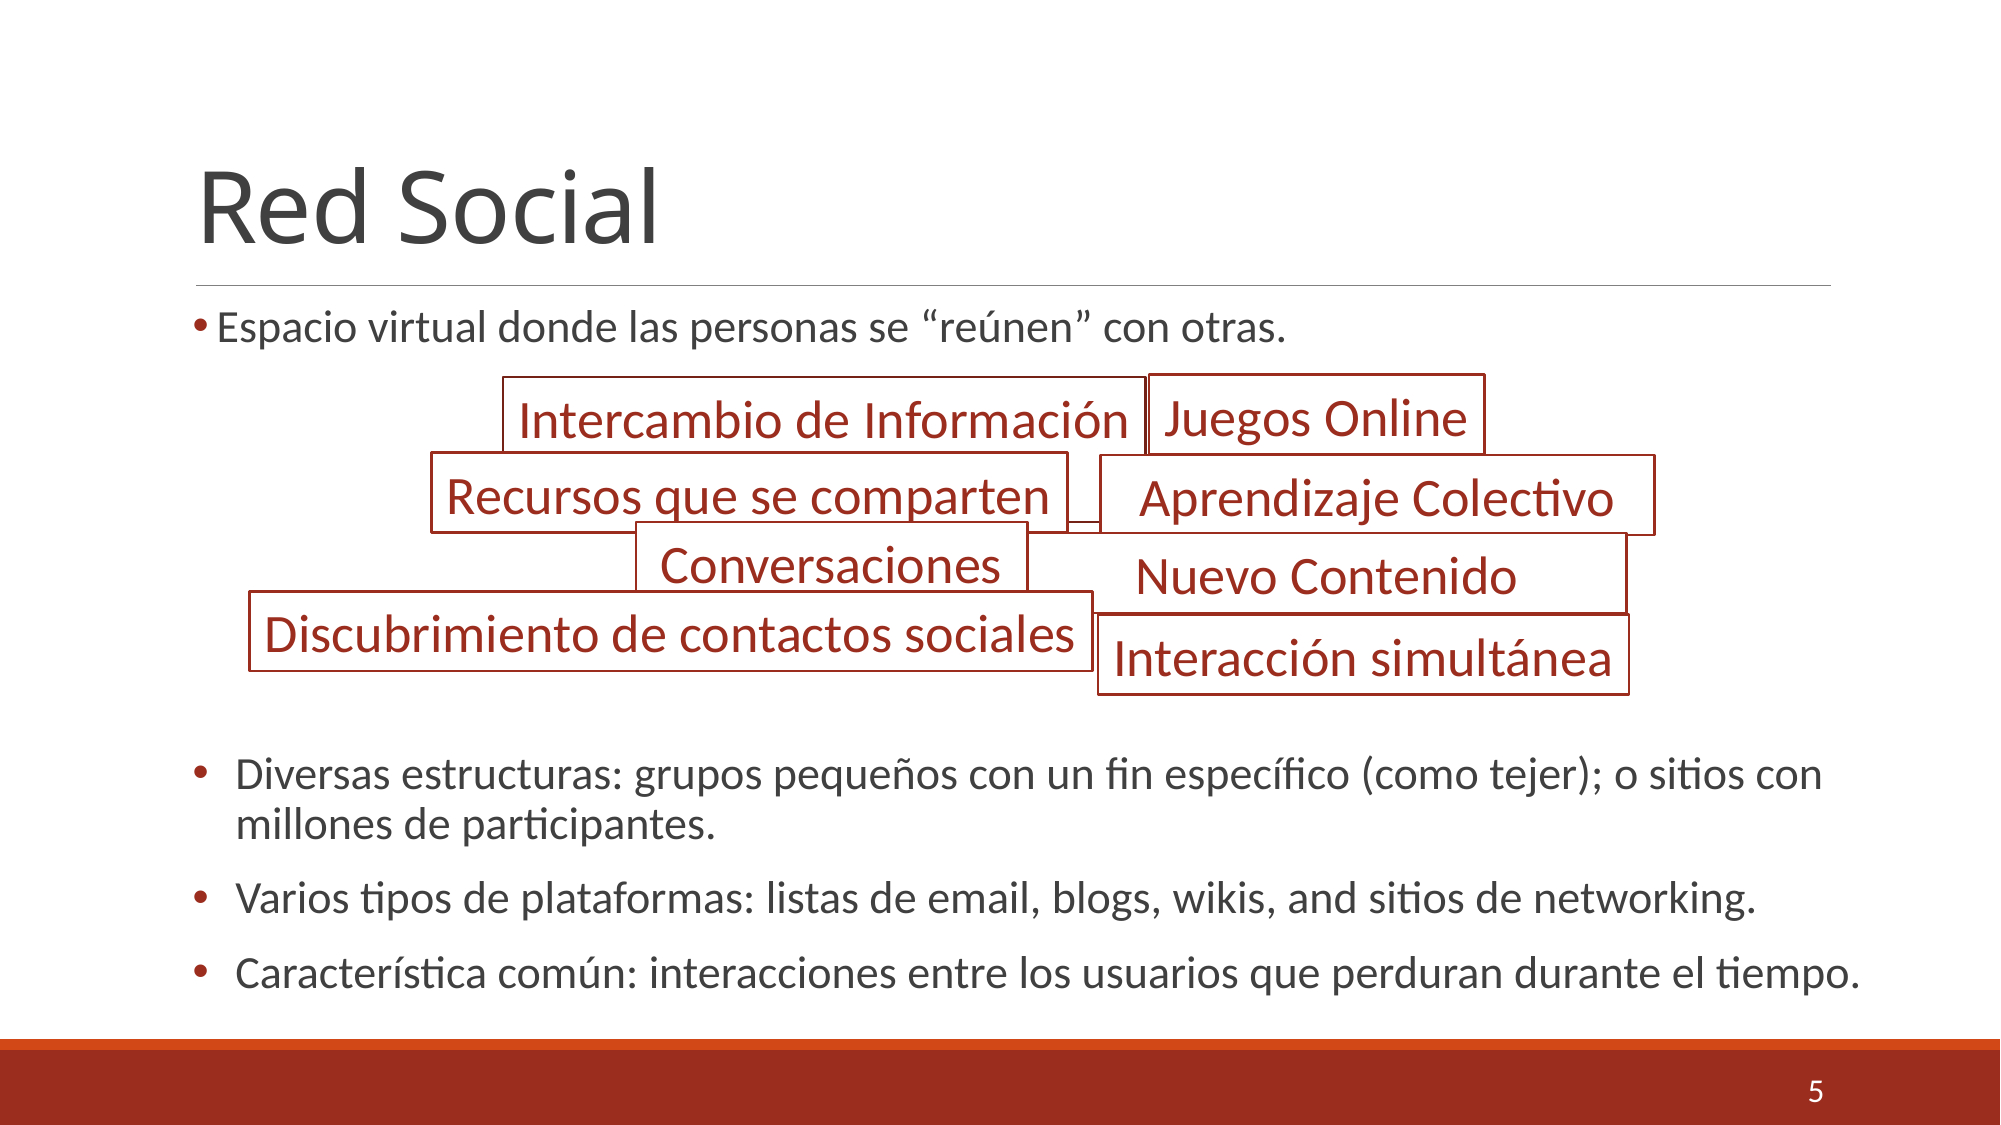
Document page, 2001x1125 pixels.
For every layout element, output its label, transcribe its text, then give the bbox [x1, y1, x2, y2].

text_box Juegos Online [1148, 373, 1486, 456]
text_box Discubrimiento de contactos sociales [248, 590, 1094, 672]
text_box Espacio virtual donde las personas se “reúnen” con otras. Diversas estructuras: grupos pequeños con un fin específico (como tejer); o sitios con millones de participantes. Varios tipos de plataformas: listas de email, blogs, wikis, and sitios de networking. Característica común: interacciones entre los usuarios que perduran durante el tiempo. [192, 294, 1872, 1055]
text_box Interacción simultánea [1097, 613, 1630, 696]
text_box Aprendizaje Colectivo [1099, 454, 1656, 536]
text_box Intercambio de Información [502, 376, 1147, 523]
title Red Social [180, 47, 1830, 272]
text_box Conversaciones [635, 521, 1029, 590]
text_box Recursos que se comparten [430, 451, 1069, 534]
text_box Nuevo Contenido [1026, 532, 1628, 614]
slide_number 5 [1624, 1059, 1840, 1120]
